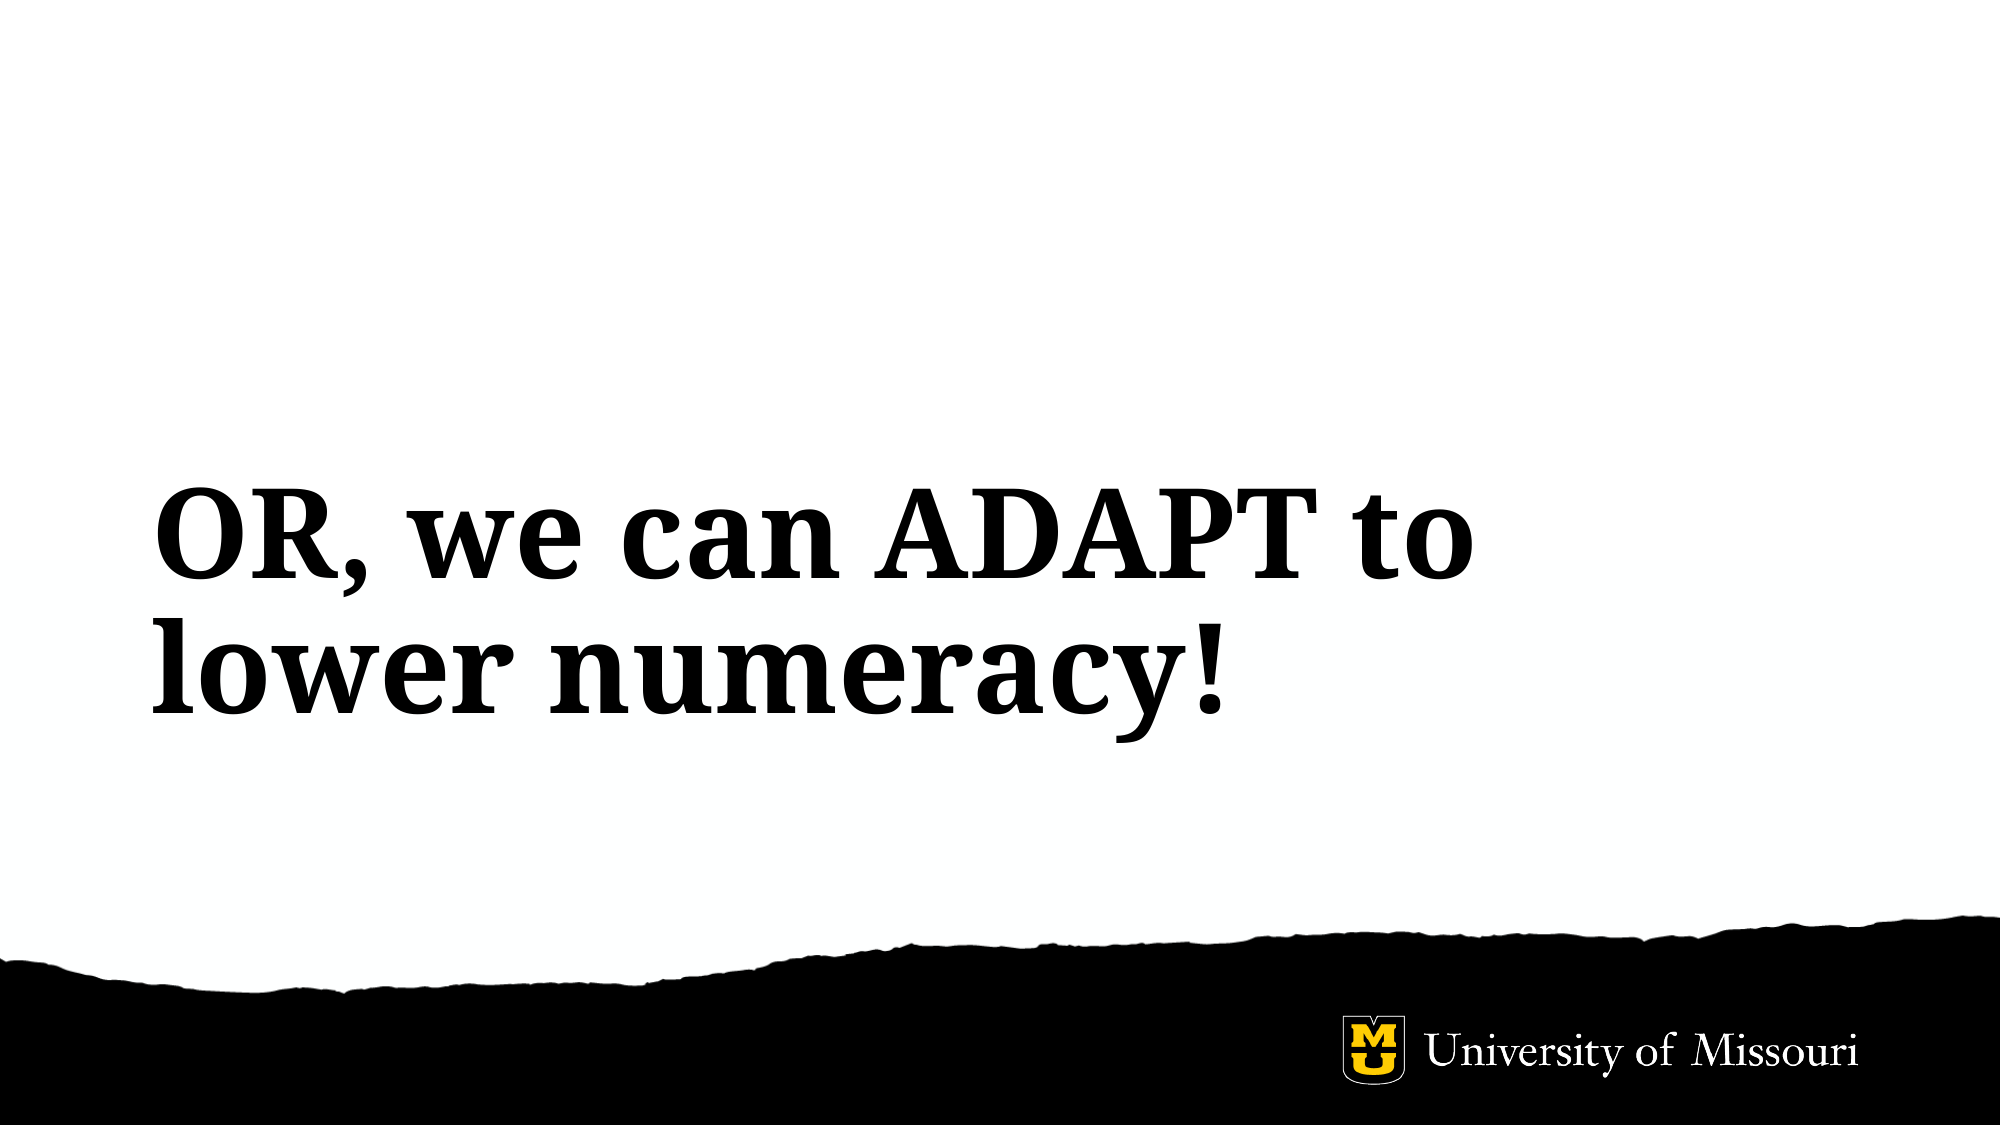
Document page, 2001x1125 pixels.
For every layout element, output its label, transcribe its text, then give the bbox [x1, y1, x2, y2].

title OR, we can ADAPT to lower numeracy! [136, 280, 1862, 749]
picture [0, 901, 2000, 1125]
